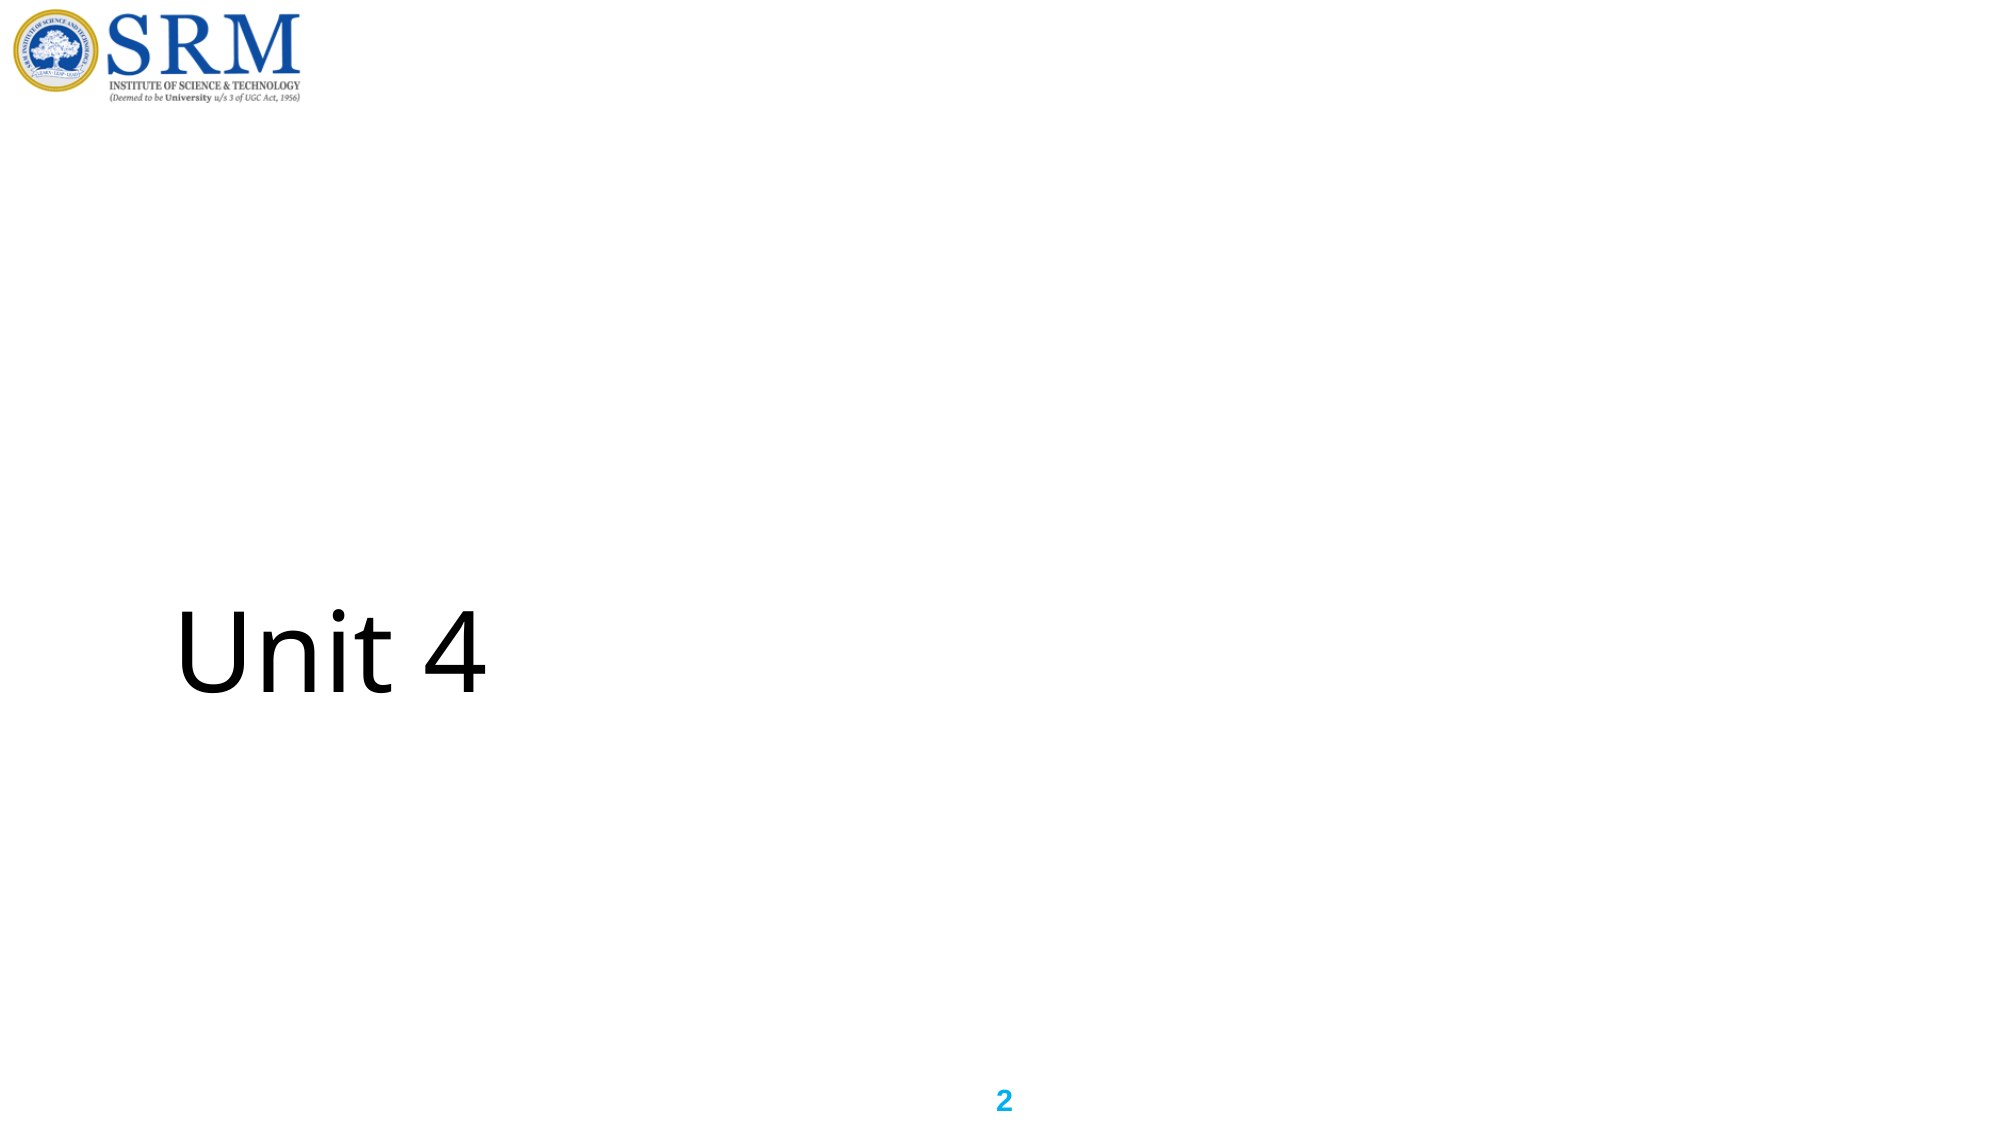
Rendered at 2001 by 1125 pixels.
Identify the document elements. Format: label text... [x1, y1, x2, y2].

slide_number 2 [924, 1072, 1085, 1125]
picture [1, 0, 309, 119]
list Unit 4 [158, 476, 1858, 723]
